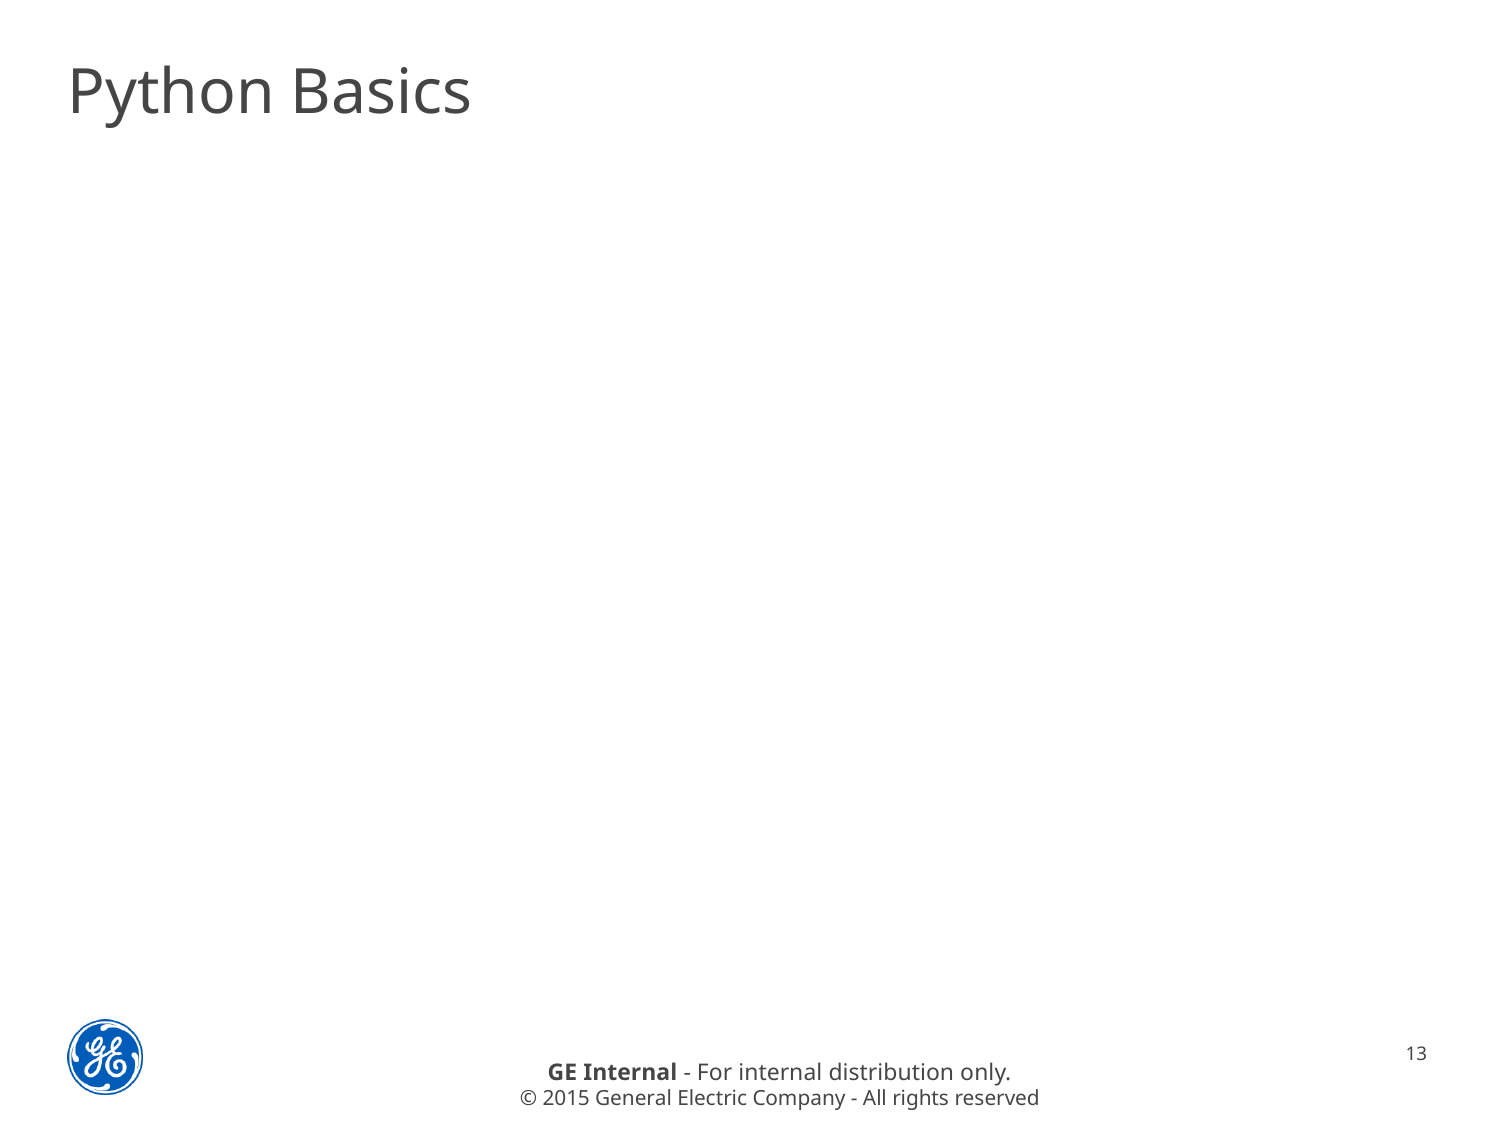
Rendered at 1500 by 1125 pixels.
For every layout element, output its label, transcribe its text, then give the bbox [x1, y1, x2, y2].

title Python Basics [67, 60, 1431, 189]
picture [67, 1019, 143, 1095]
